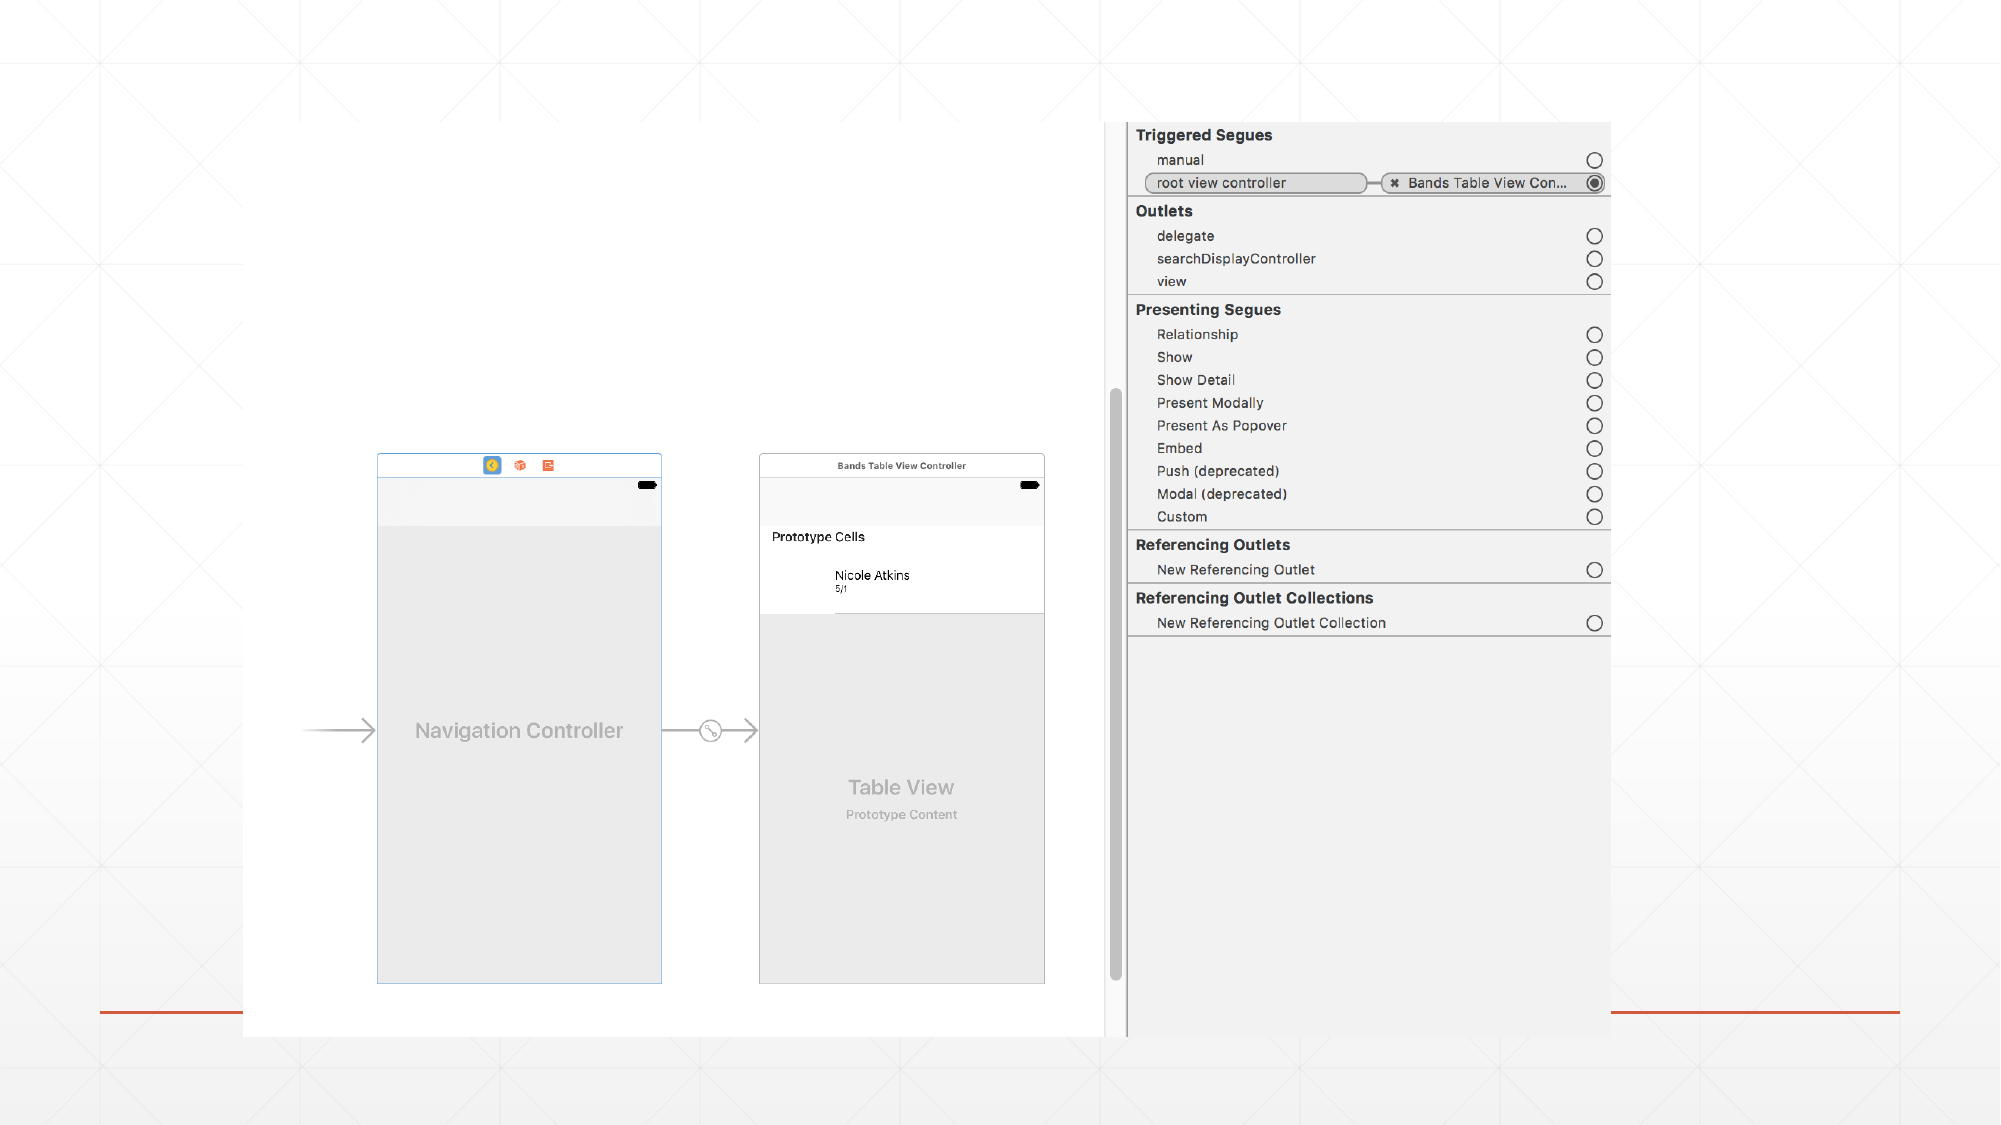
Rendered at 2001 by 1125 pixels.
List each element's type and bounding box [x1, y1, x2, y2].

picture [243, 122, 1611, 1037]
